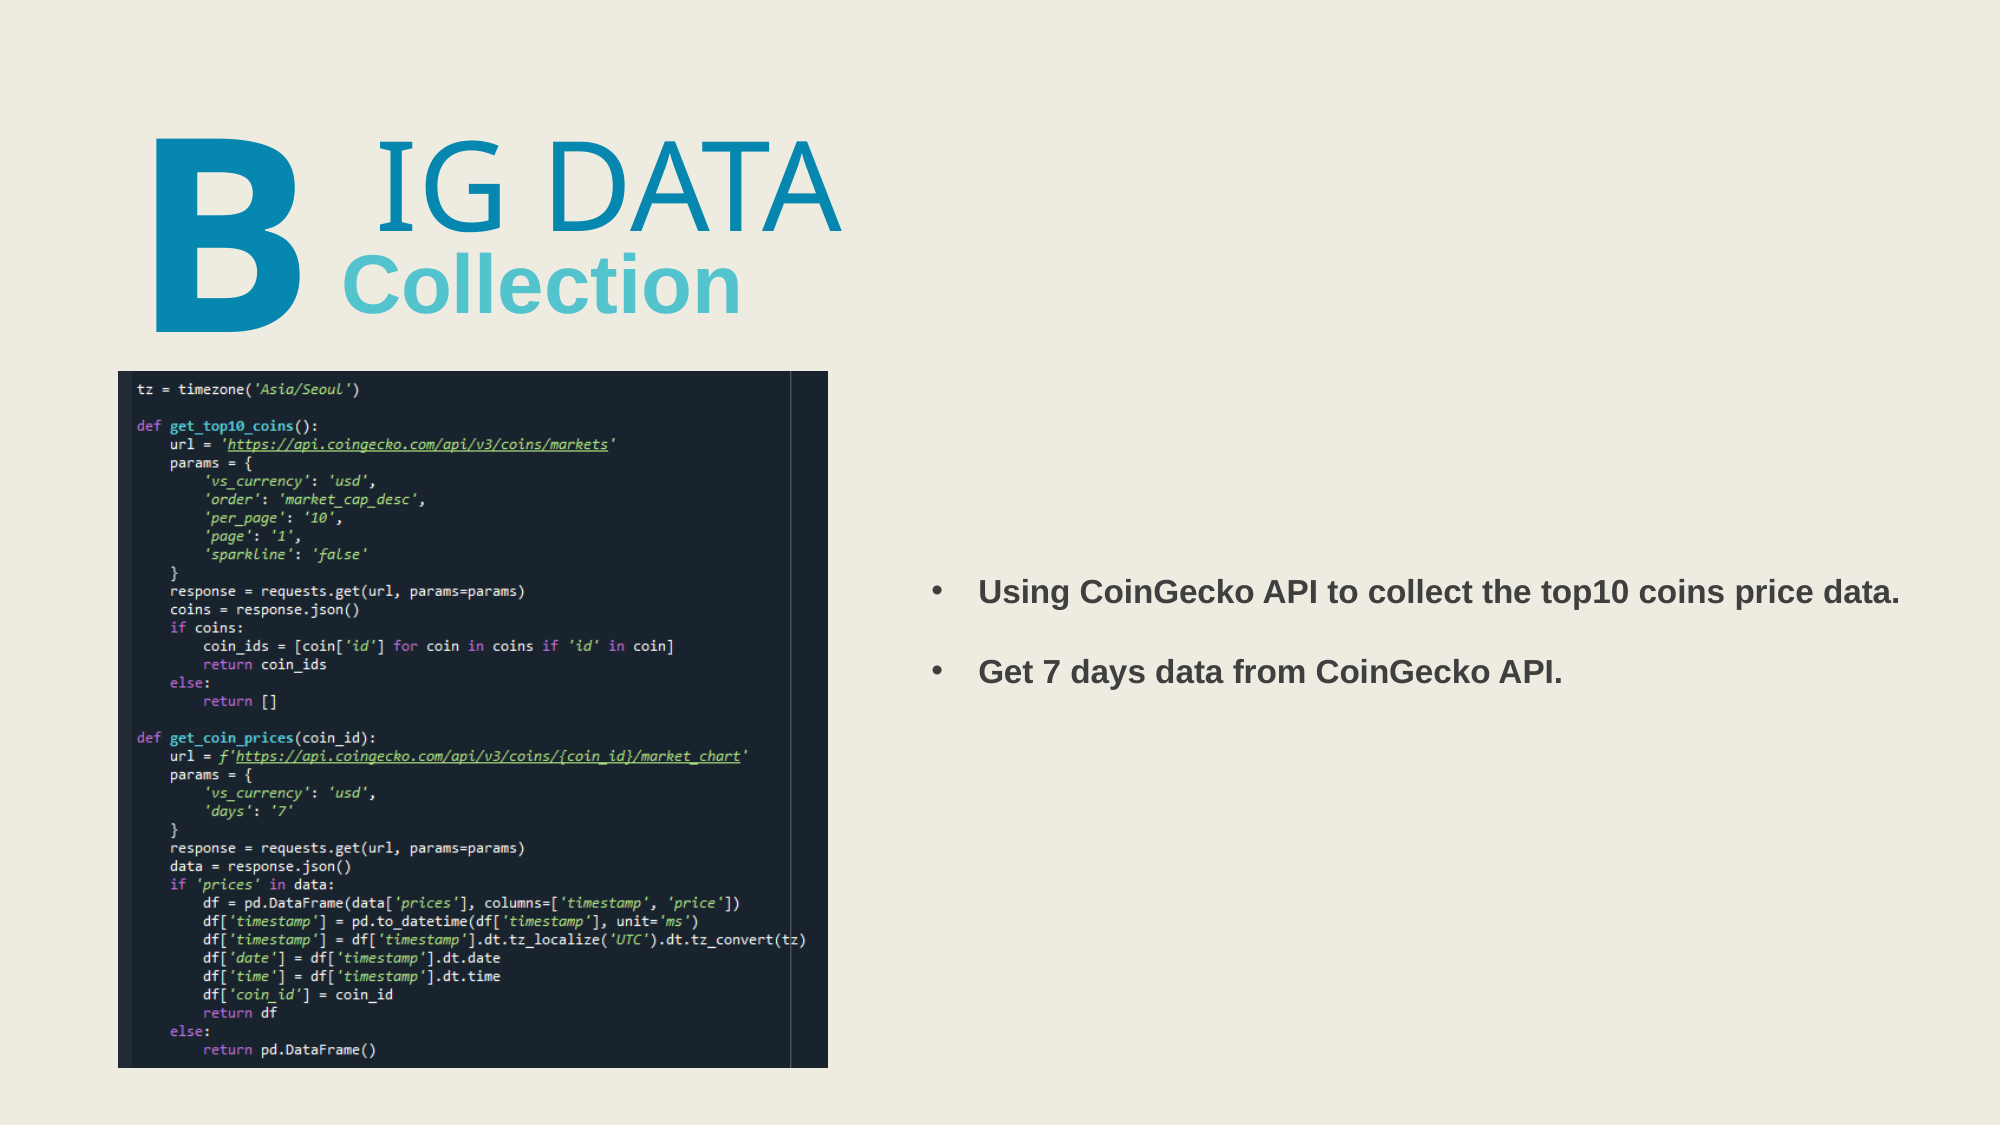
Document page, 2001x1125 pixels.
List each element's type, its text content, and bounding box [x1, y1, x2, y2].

picture [118, 371, 828, 1068]
text_box B [106, 53, 341, 394]
text_box Using CoinGecko API to collect the top10 coins price data. Get 7 days data from CoinGecko API. [916, 562, 2000, 738]
text_box IG DATA [360, 98, 974, 222]
text_box Collection [341, 222, 974, 338]
